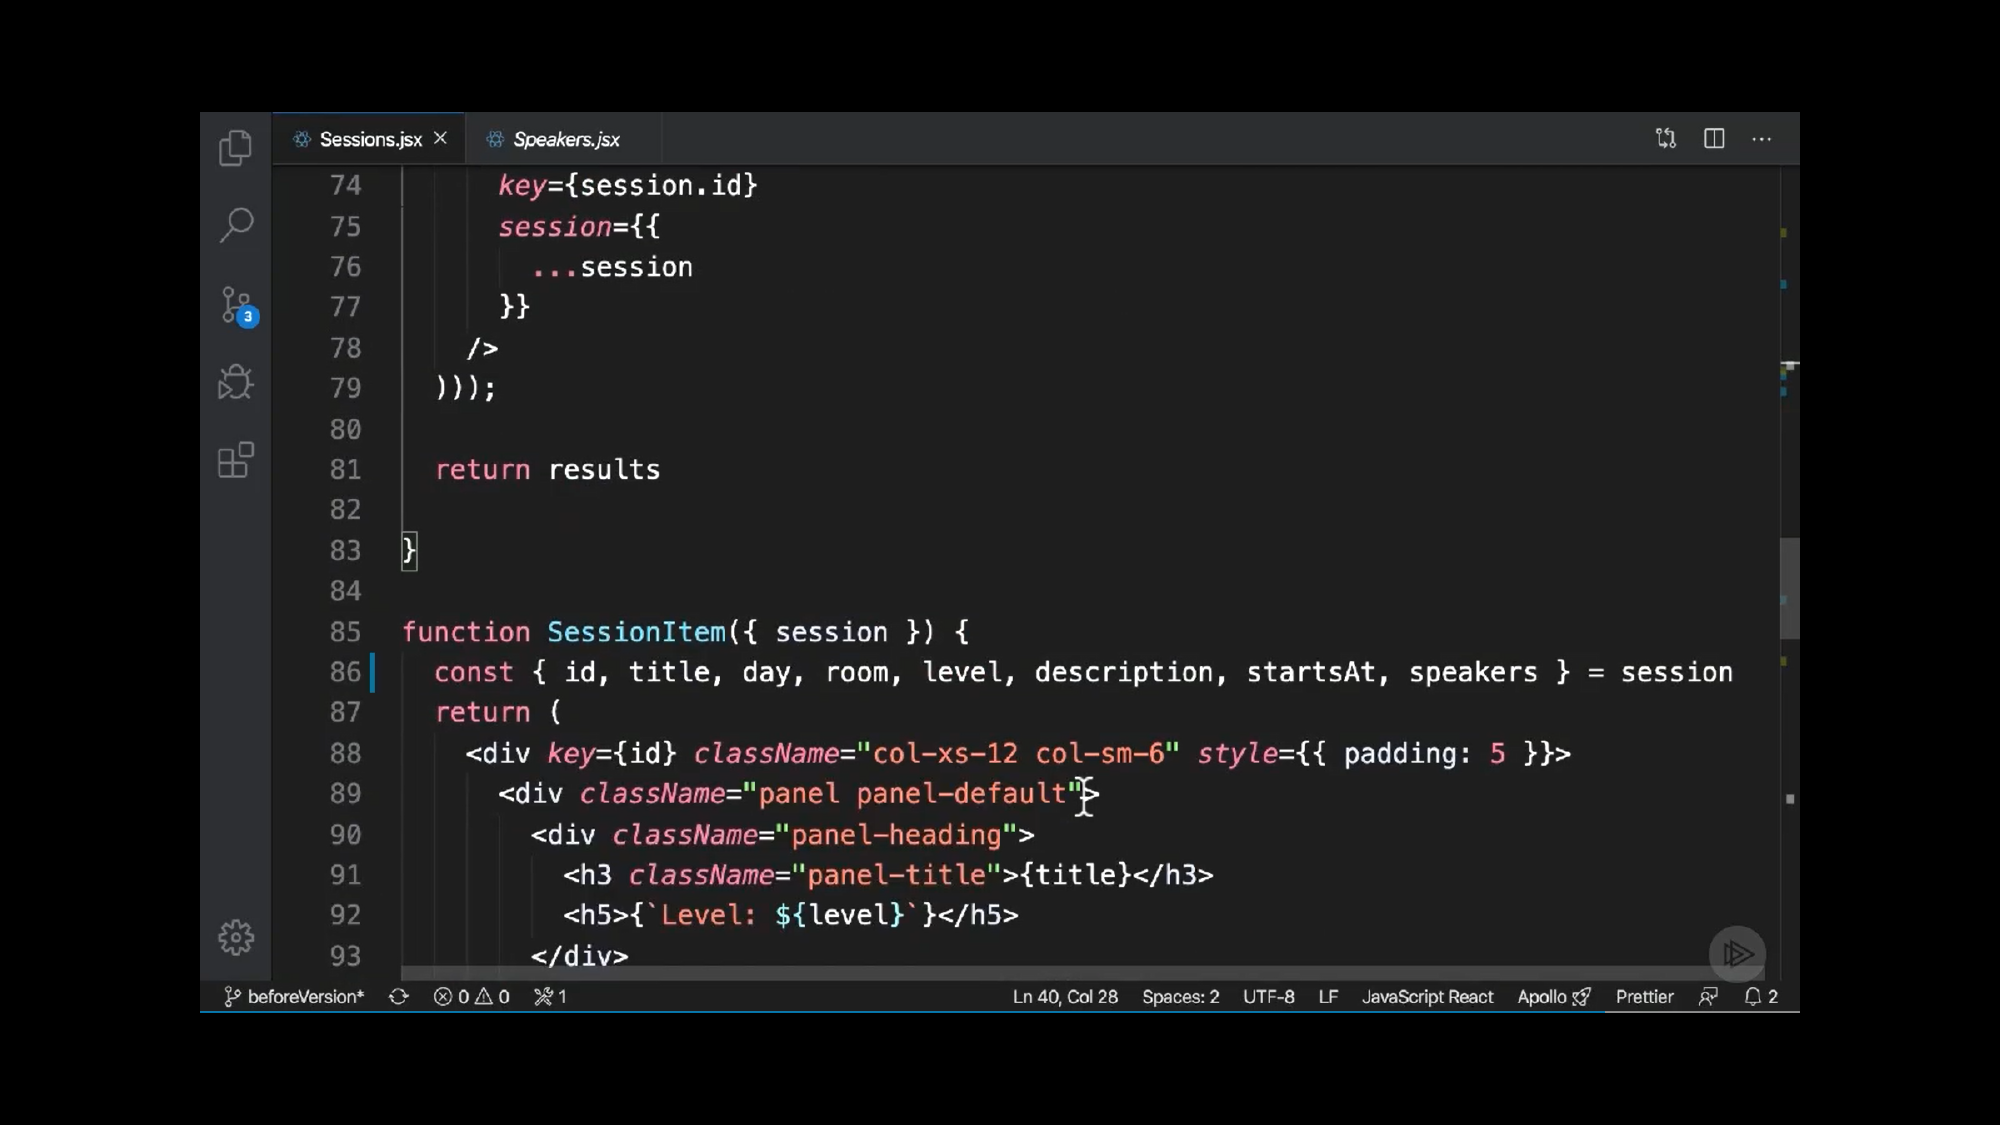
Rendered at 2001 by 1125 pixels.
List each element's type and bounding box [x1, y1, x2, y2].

picture [199, 112, 1800, 1013]
